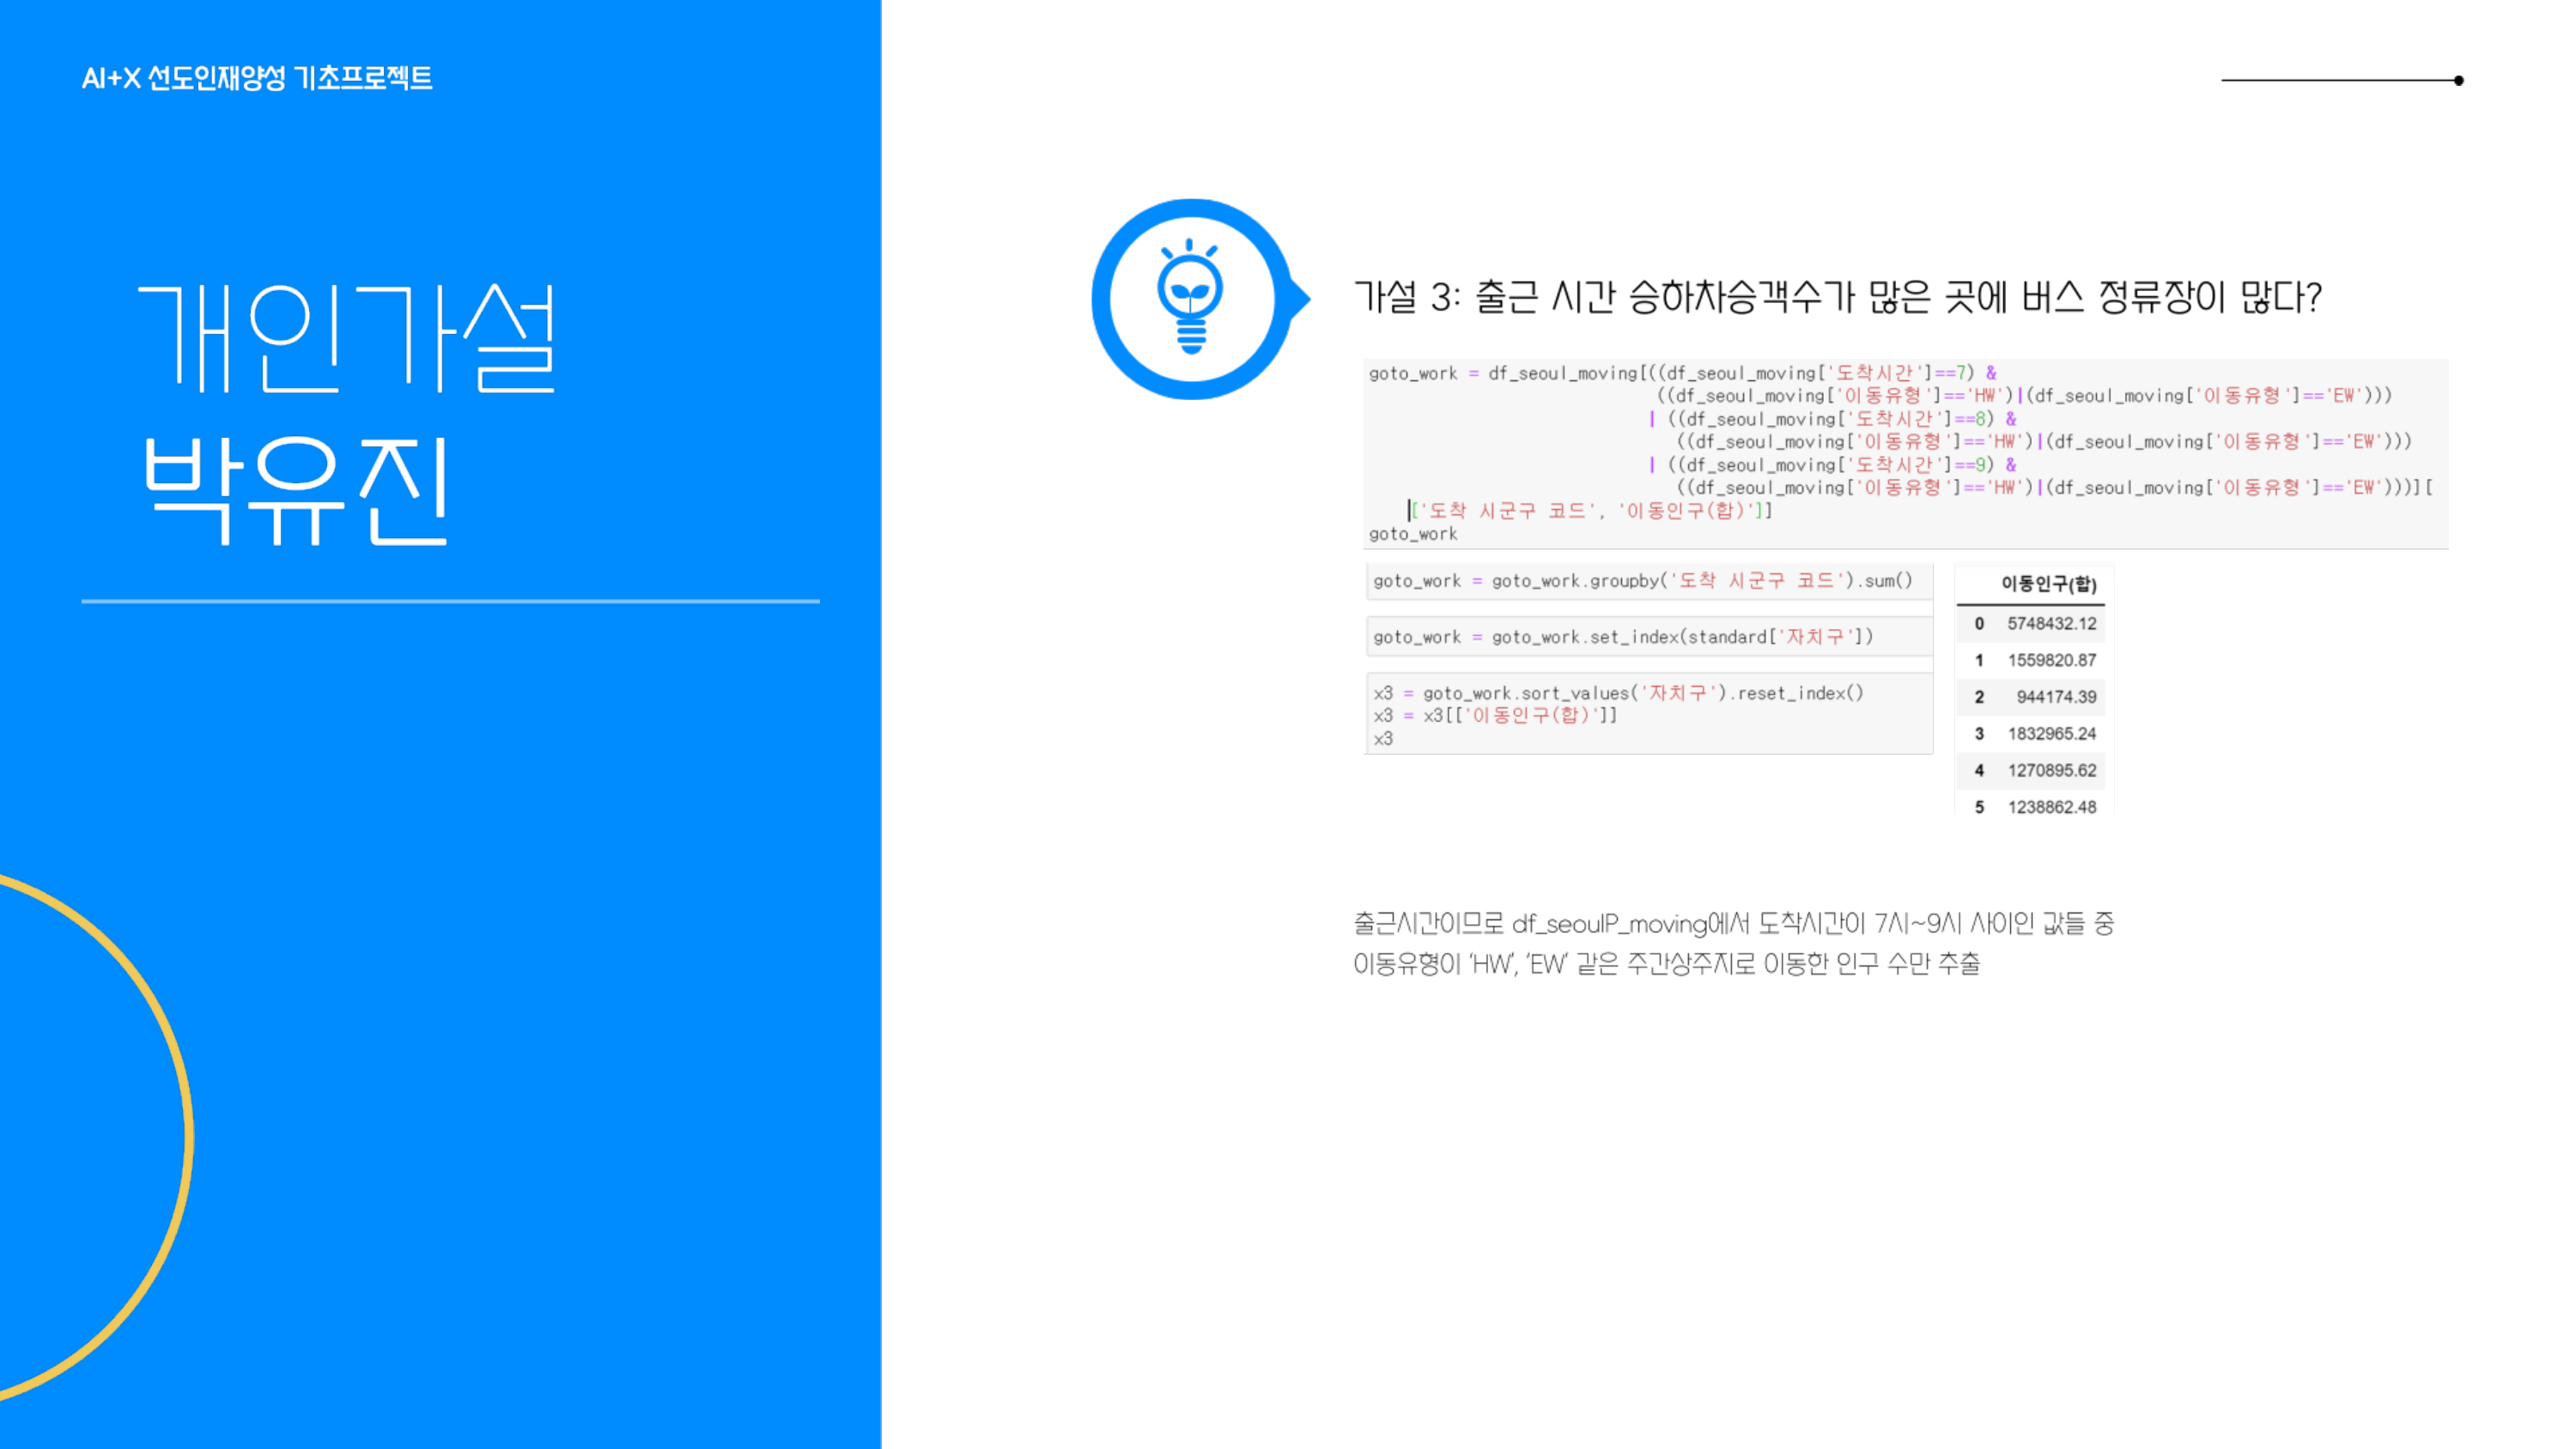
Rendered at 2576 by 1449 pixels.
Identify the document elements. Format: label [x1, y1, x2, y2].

picture [76, 56, 451, 107]
text_box [0, 0, 882, 1449]
text_box [1091, 197, 1312, 400]
text_box [0, 862, 195, 1415]
text_box [2221, 76, 2464, 86]
picture [1348, 267, 2342, 396]
picture [1350, 903, 2127, 994]
text_box [82, 593, 821, 610]
text_box [1364, 359, 2449, 815]
picture [115, 238, 613, 593]
